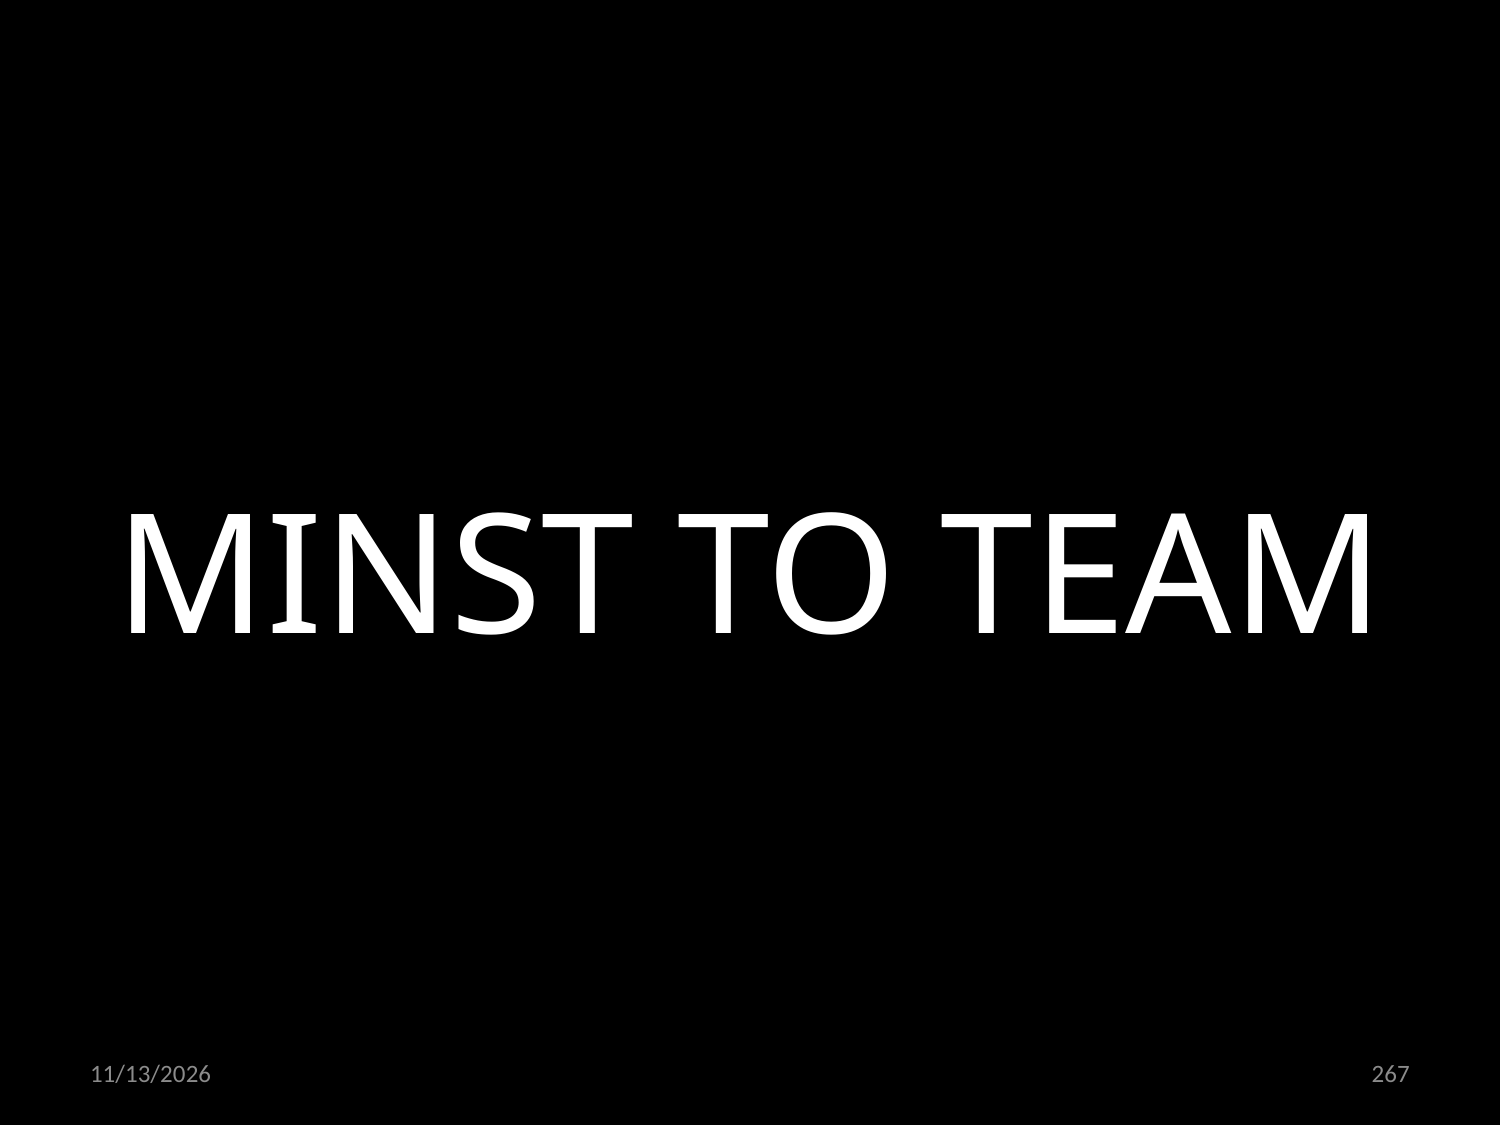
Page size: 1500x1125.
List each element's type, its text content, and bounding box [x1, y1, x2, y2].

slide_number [75, 1042, 425, 1103]
slide_number 267 [1074, 1042, 1425, 1103]
text_box MINST TO TEAM [0, 459, 1500, 561]
